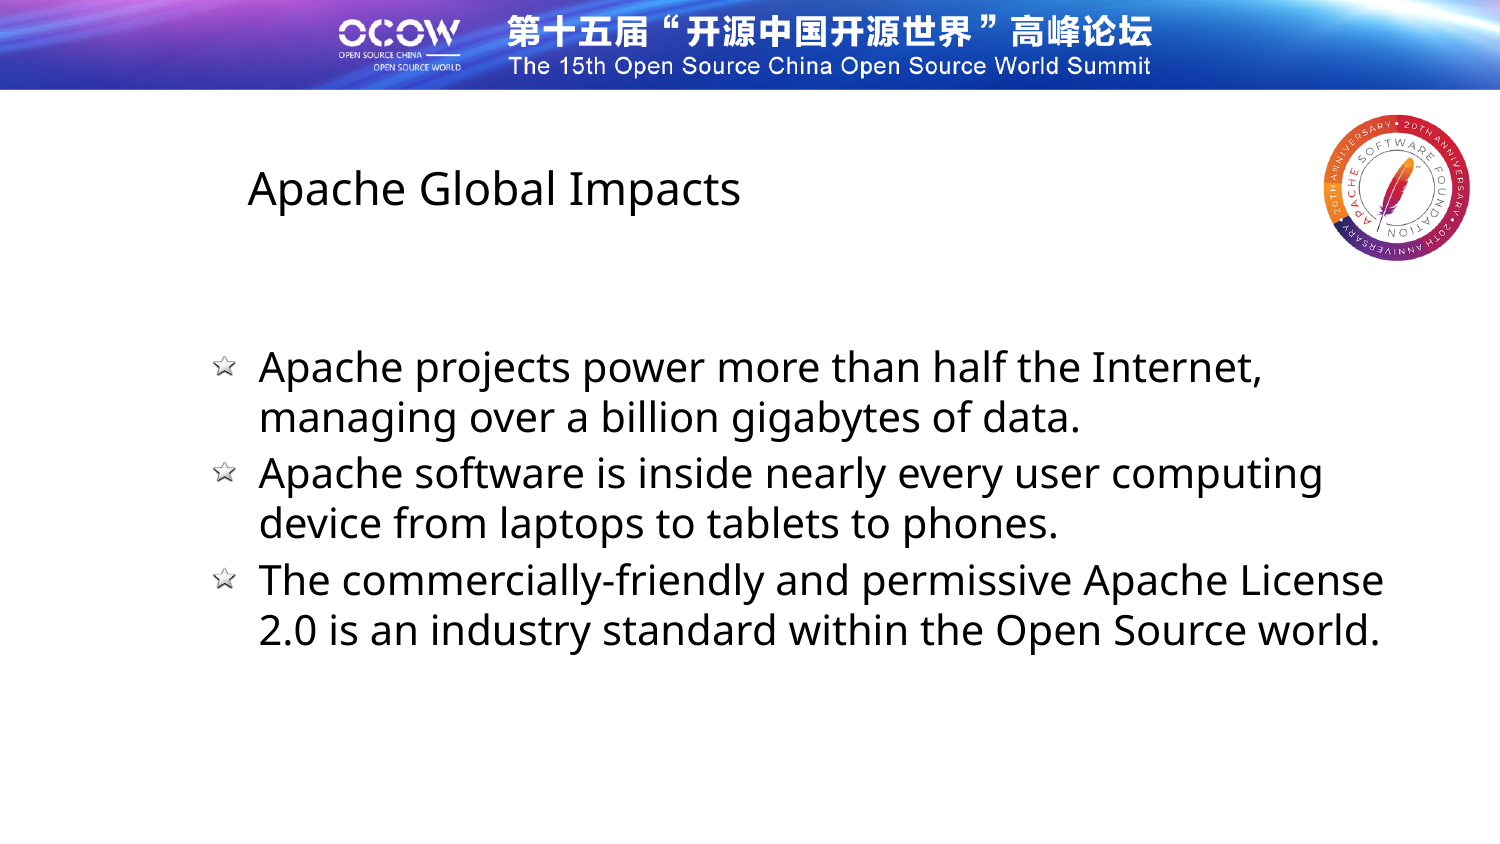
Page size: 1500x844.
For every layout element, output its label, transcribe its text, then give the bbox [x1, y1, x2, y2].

text_box Apache Global Impacts [240, 152, 750, 222]
text_box Apache projects power more than half the Internet, managing over a billion gigabytes of data. Apache software is inside nearly every user computing device from laptops to tablets to phones. The commercially-friendly and permissive Apache License 2.0 is an industry standard within the Open Source world. [205, 333, 1417, 661]
picture [0, 0, 1500, 844]
